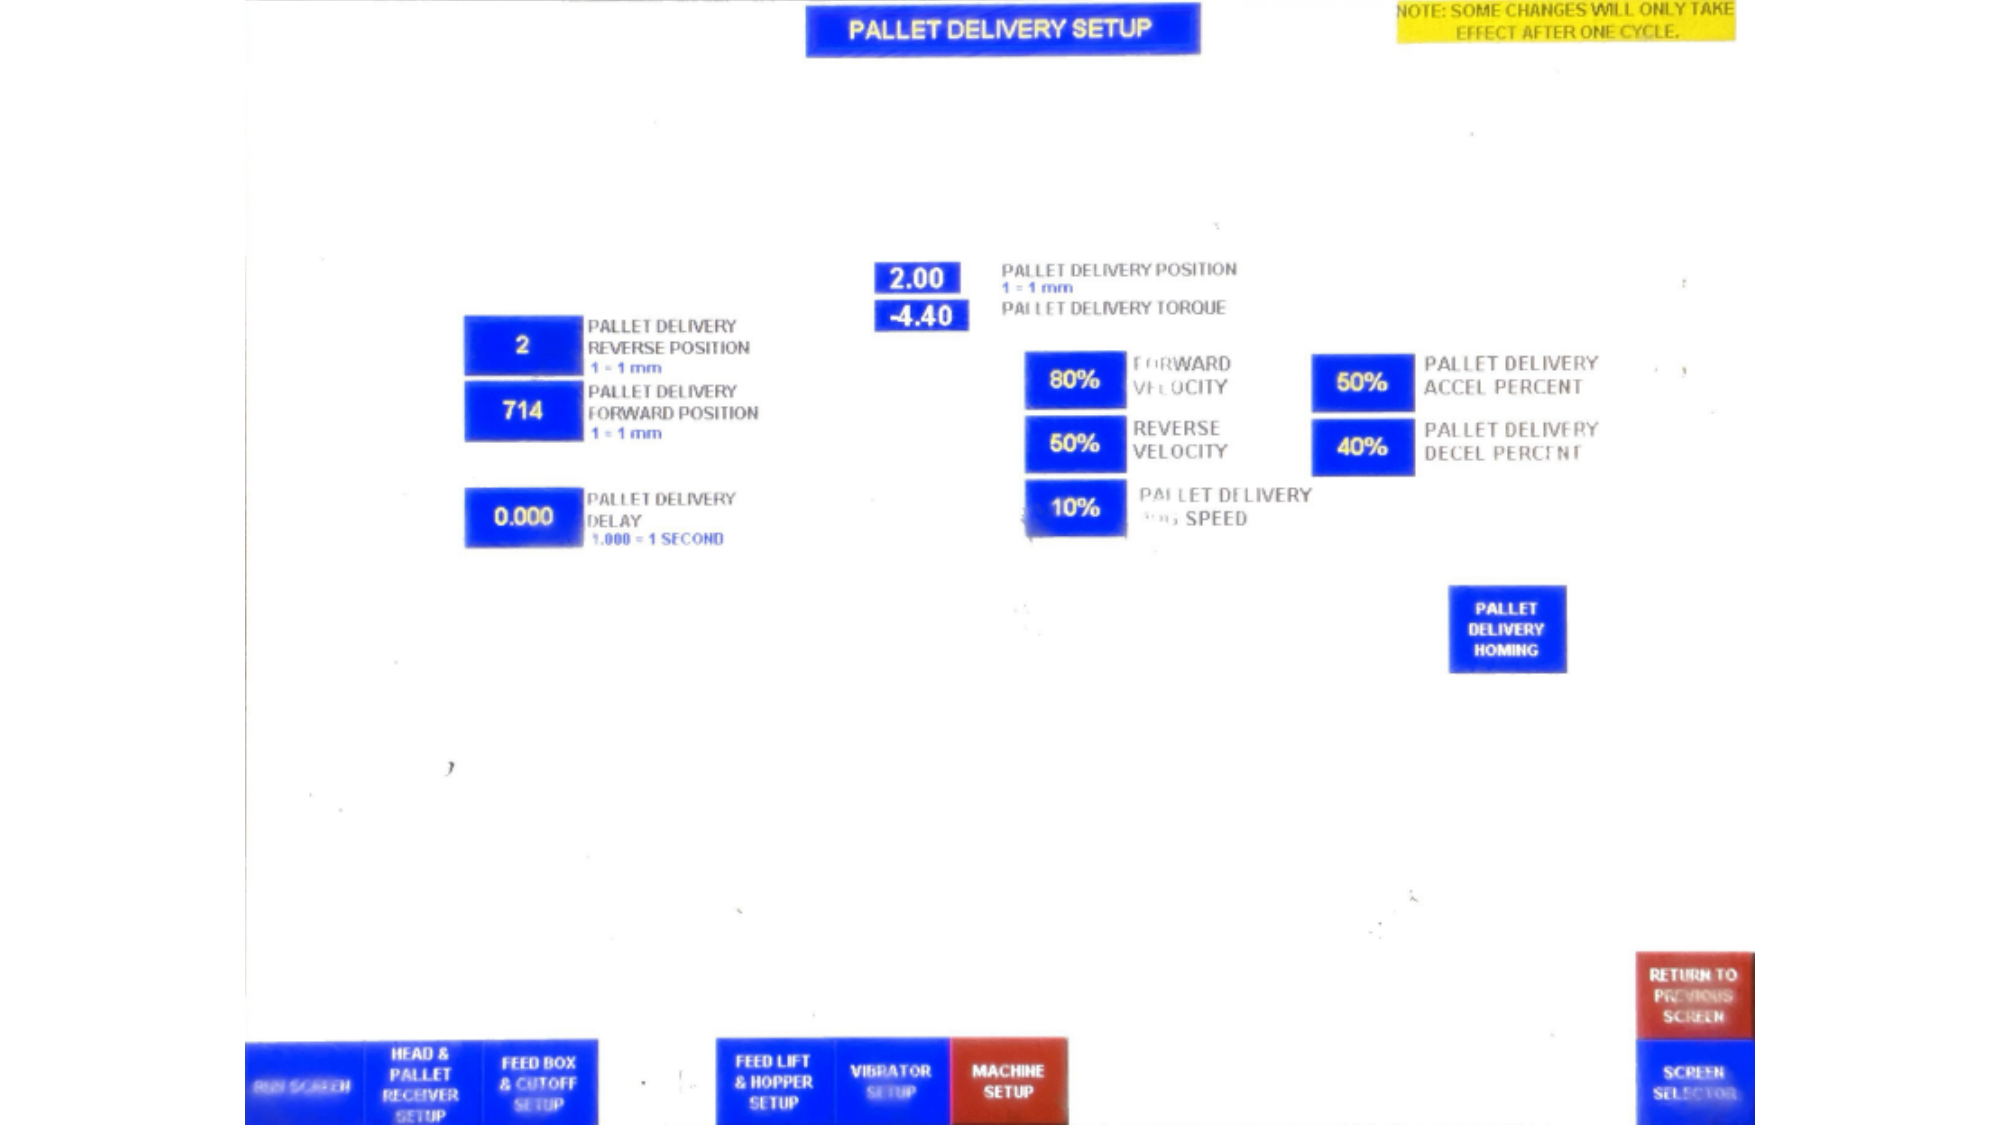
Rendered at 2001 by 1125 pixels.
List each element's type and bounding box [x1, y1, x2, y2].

picture [244, 0, 1755, 1125]
